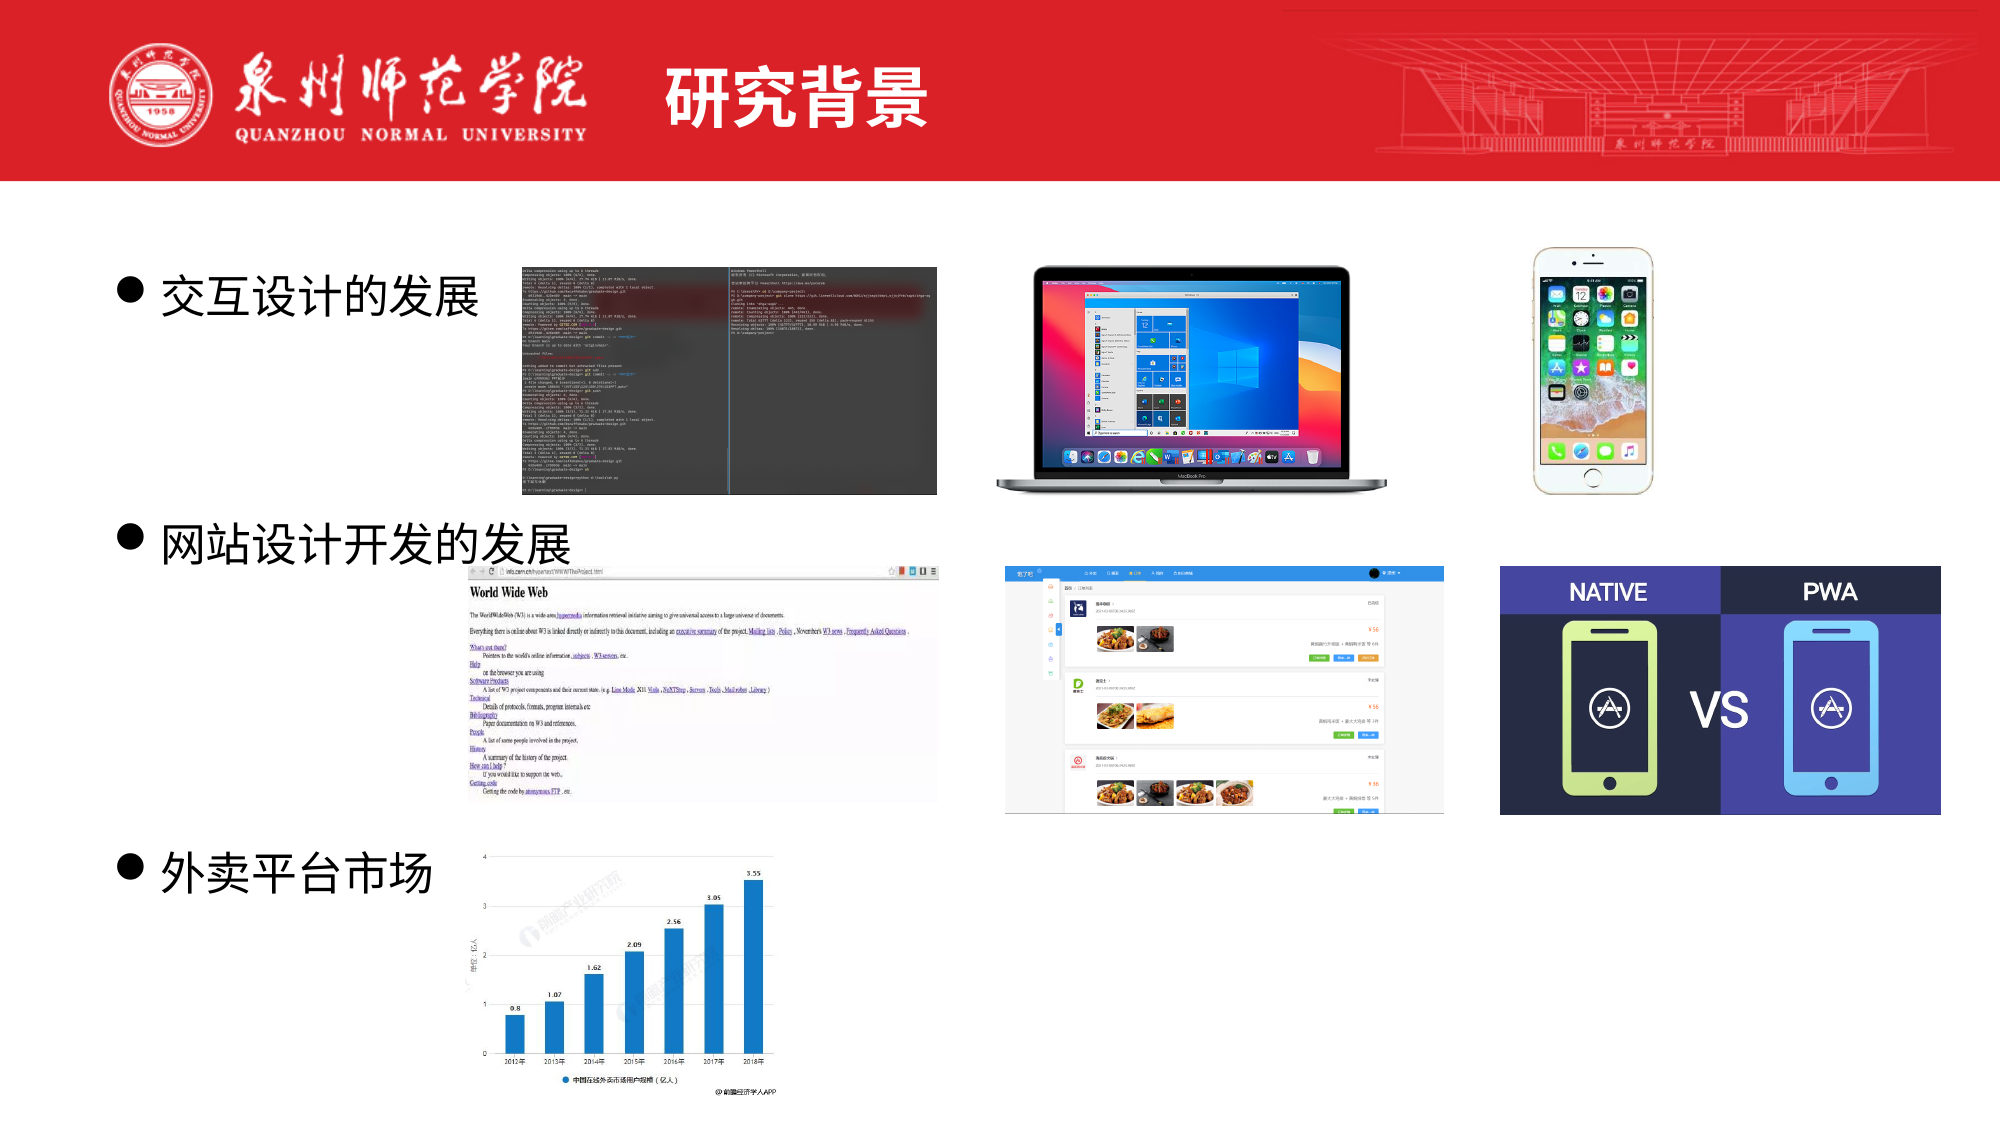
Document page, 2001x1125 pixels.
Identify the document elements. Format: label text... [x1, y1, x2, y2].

text_box 研究背景 [650, 48, 1014, 144]
picture [1283, 10, 1978, 171]
picture [995, 265, 1388, 498]
picture [359, 566, 1444, 814]
picture [108, 42, 590, 150]
picture [465, 850, 779, 1098]
text_box 交互设计的发展 网站设计开发的发展 外卖平台市场 [98, 233, 1284, 908]
text_box [0, 0, 2000, 182]
picture [522, 267, 937, 495]
picture [1500, 247, 1686, 495]
picture [1500, 566, 1941, 815]
